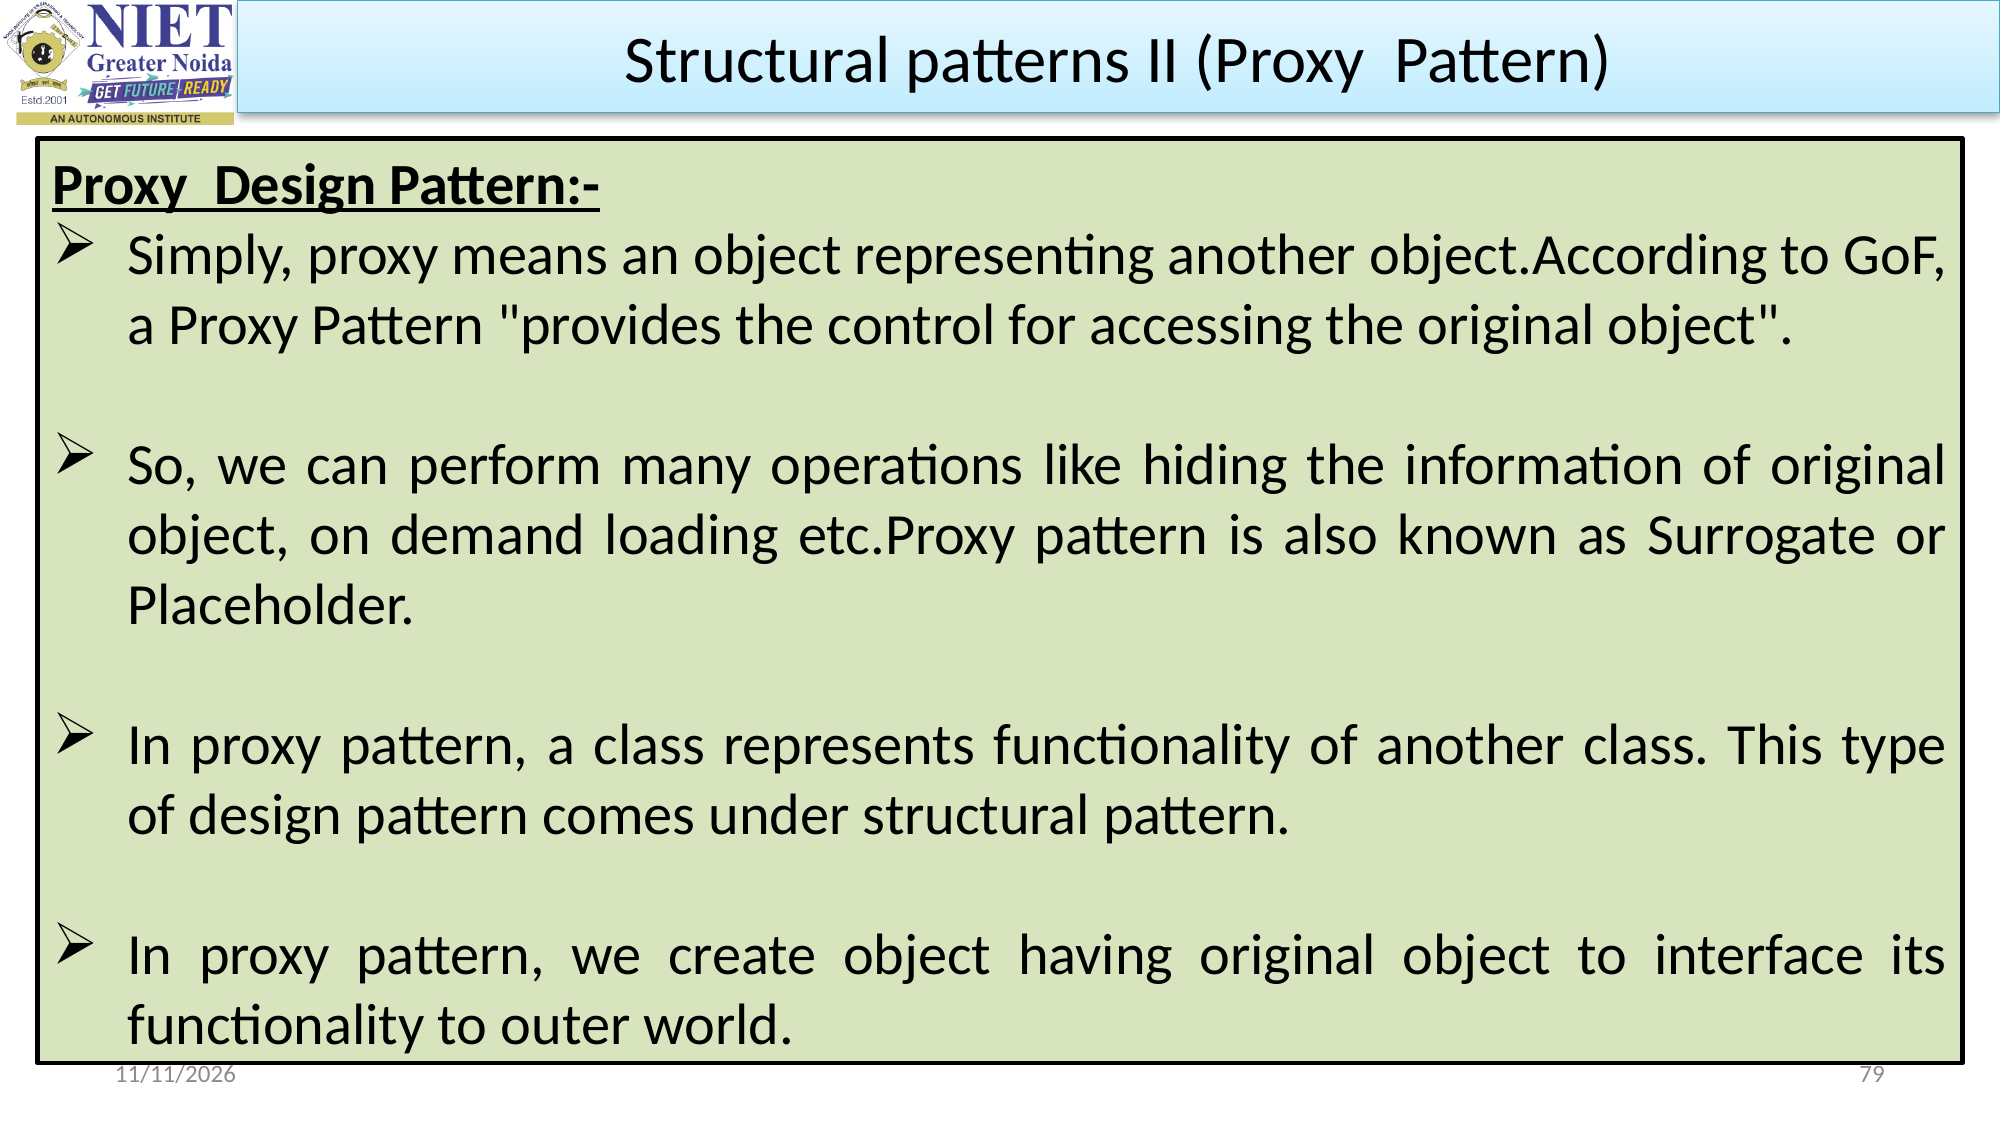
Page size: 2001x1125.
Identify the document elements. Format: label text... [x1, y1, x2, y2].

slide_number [99, 1064, 567, 1103]
text_box Proxy Design Pattern:- Simply, proxy means an object representing another object.According to GoF, a Proxy Pattern "provides the control for accessing the original object". So, we can perform many operations like hiding the information of original object, on demand loading etc.Proxy pattern is also known as Surrogate or Placeholder. In proxy pattern, a class represents functionality of another class. This type of design pattern comes under structural pattern. In proxy pattern, we create object having original object to interface its functionality to outer world. [37, 138, 1963, 1064]
slide_number 79 [1433, 1064, 1900, 1103]
text_box Structural patterns II (Proxy Pattern) [237, 0, 2000, 113]
picture [3, 2, 234, 125]
